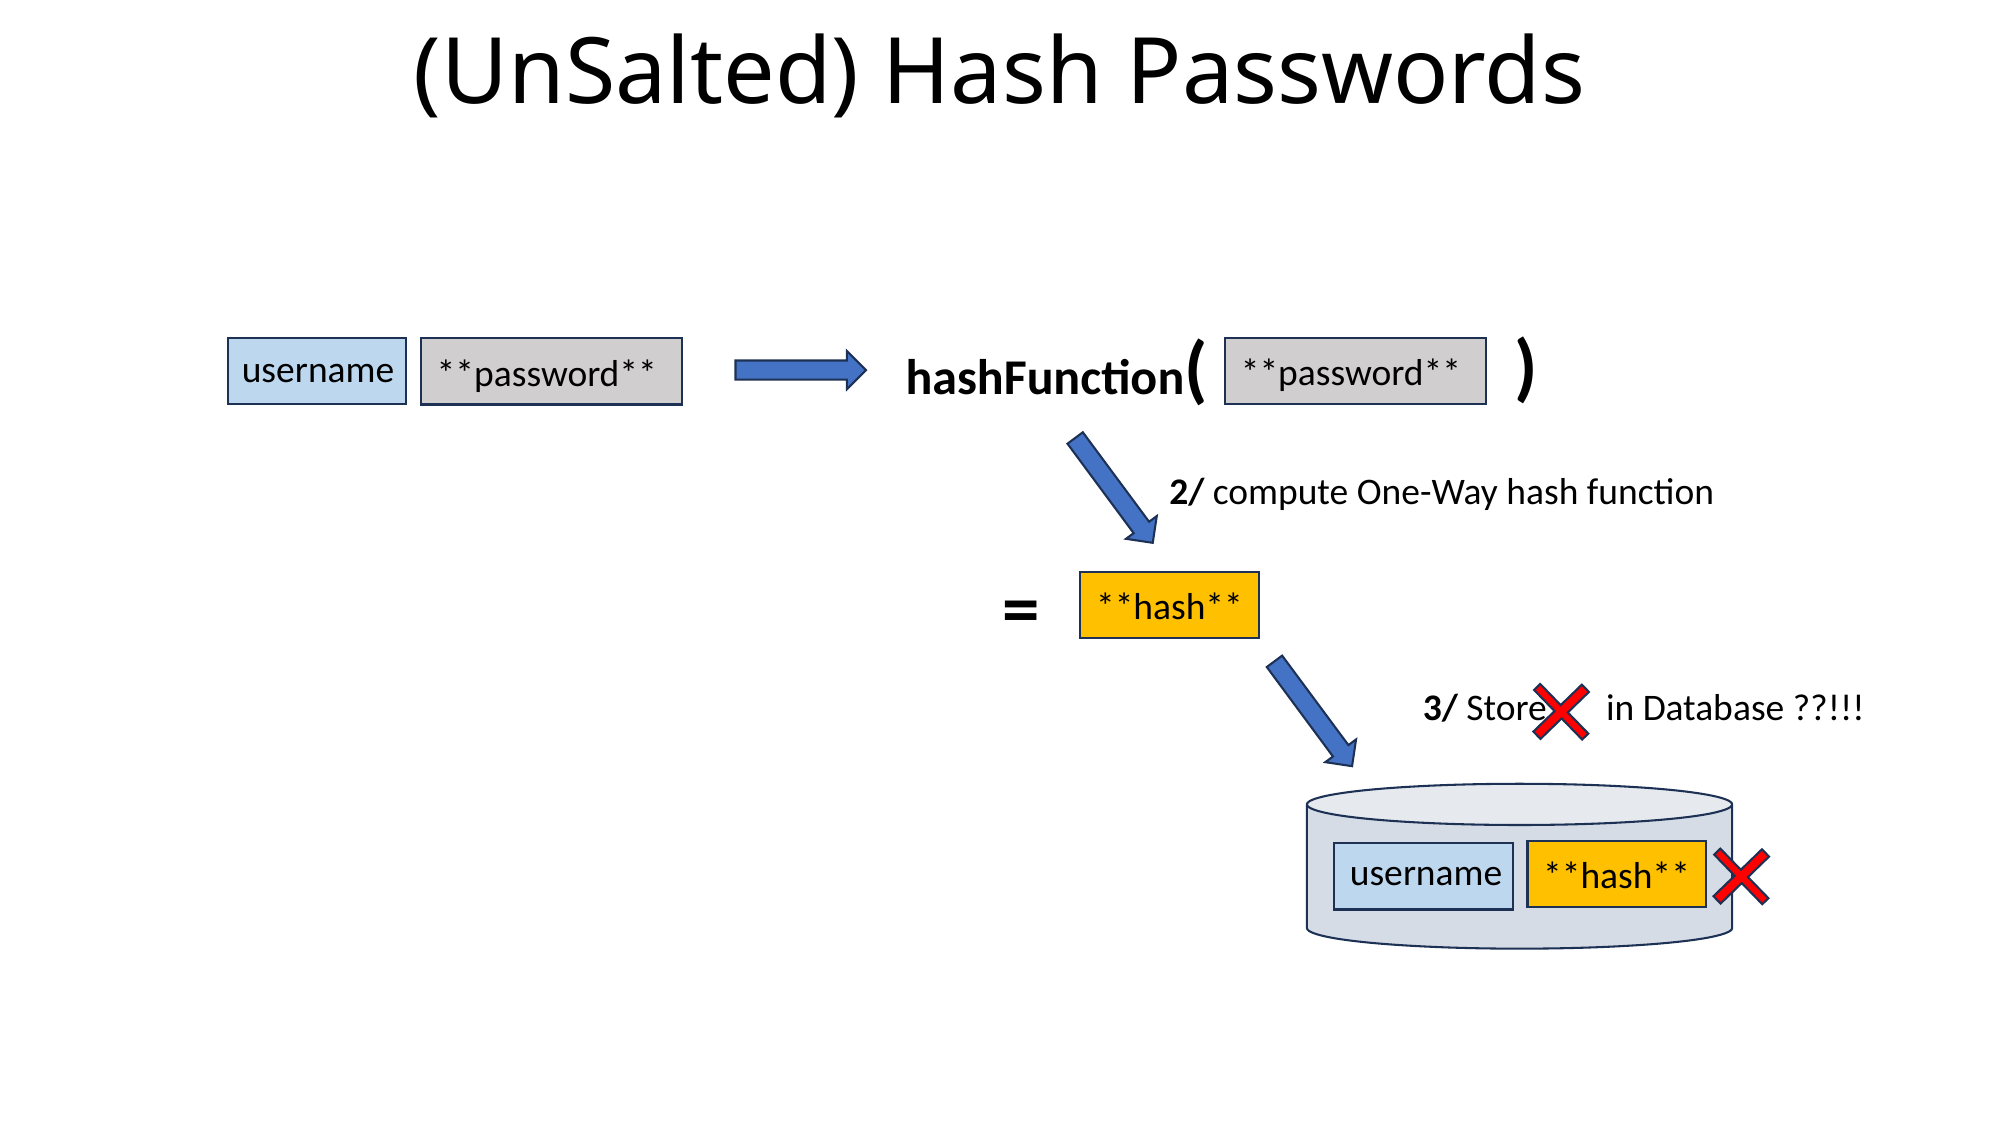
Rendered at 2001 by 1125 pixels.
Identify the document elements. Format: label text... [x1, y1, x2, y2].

title (UnSalted) Hash Passwords [137, 13, 1863, 135]
text_box [1224, 337, 1487, 405]
text_box [1265, 654, 1358, 768]
text_box [1305, 782, 1734, 950]
text_box hashFunction( [890, 311, 1223, 417]
text_box [1066, 430, 1158, 545]
text_box [1309, 785, 1730, 823]
text_box = [970, 551, 1072, 657]
text_box **password** [421, 341, 673, 401]
text_box username [227, 337, 410, 398]
text_box username [1334, 840, 1518, 901]
text_box [734, 348, 868, 392]
text_box [1531, 682, 1591, 742]
text_box **password** [1225, 340, 1477, 401]
text_box [1712, 847, 1771, 906]
text_box **hash** [1081, 574, 1259, 635]
text_box [1333, 842, 1514, 911]
text_box [1526, 840, 1707, 908]
text_box [1079, 571, 1260, 639]
text_box 3/ Store in Database ??!!! [1408, 675, 1881, 736]
text_box [227, 398, 407, 405]
text_box ) [1500, 309, 1571, 415]
text_box [420, 337, 683, 406]
text_box 2/ compute One-Way hash function [1154, 460, 1730, 520]
text_box **hash** [1528, 843, 1706, 904]
